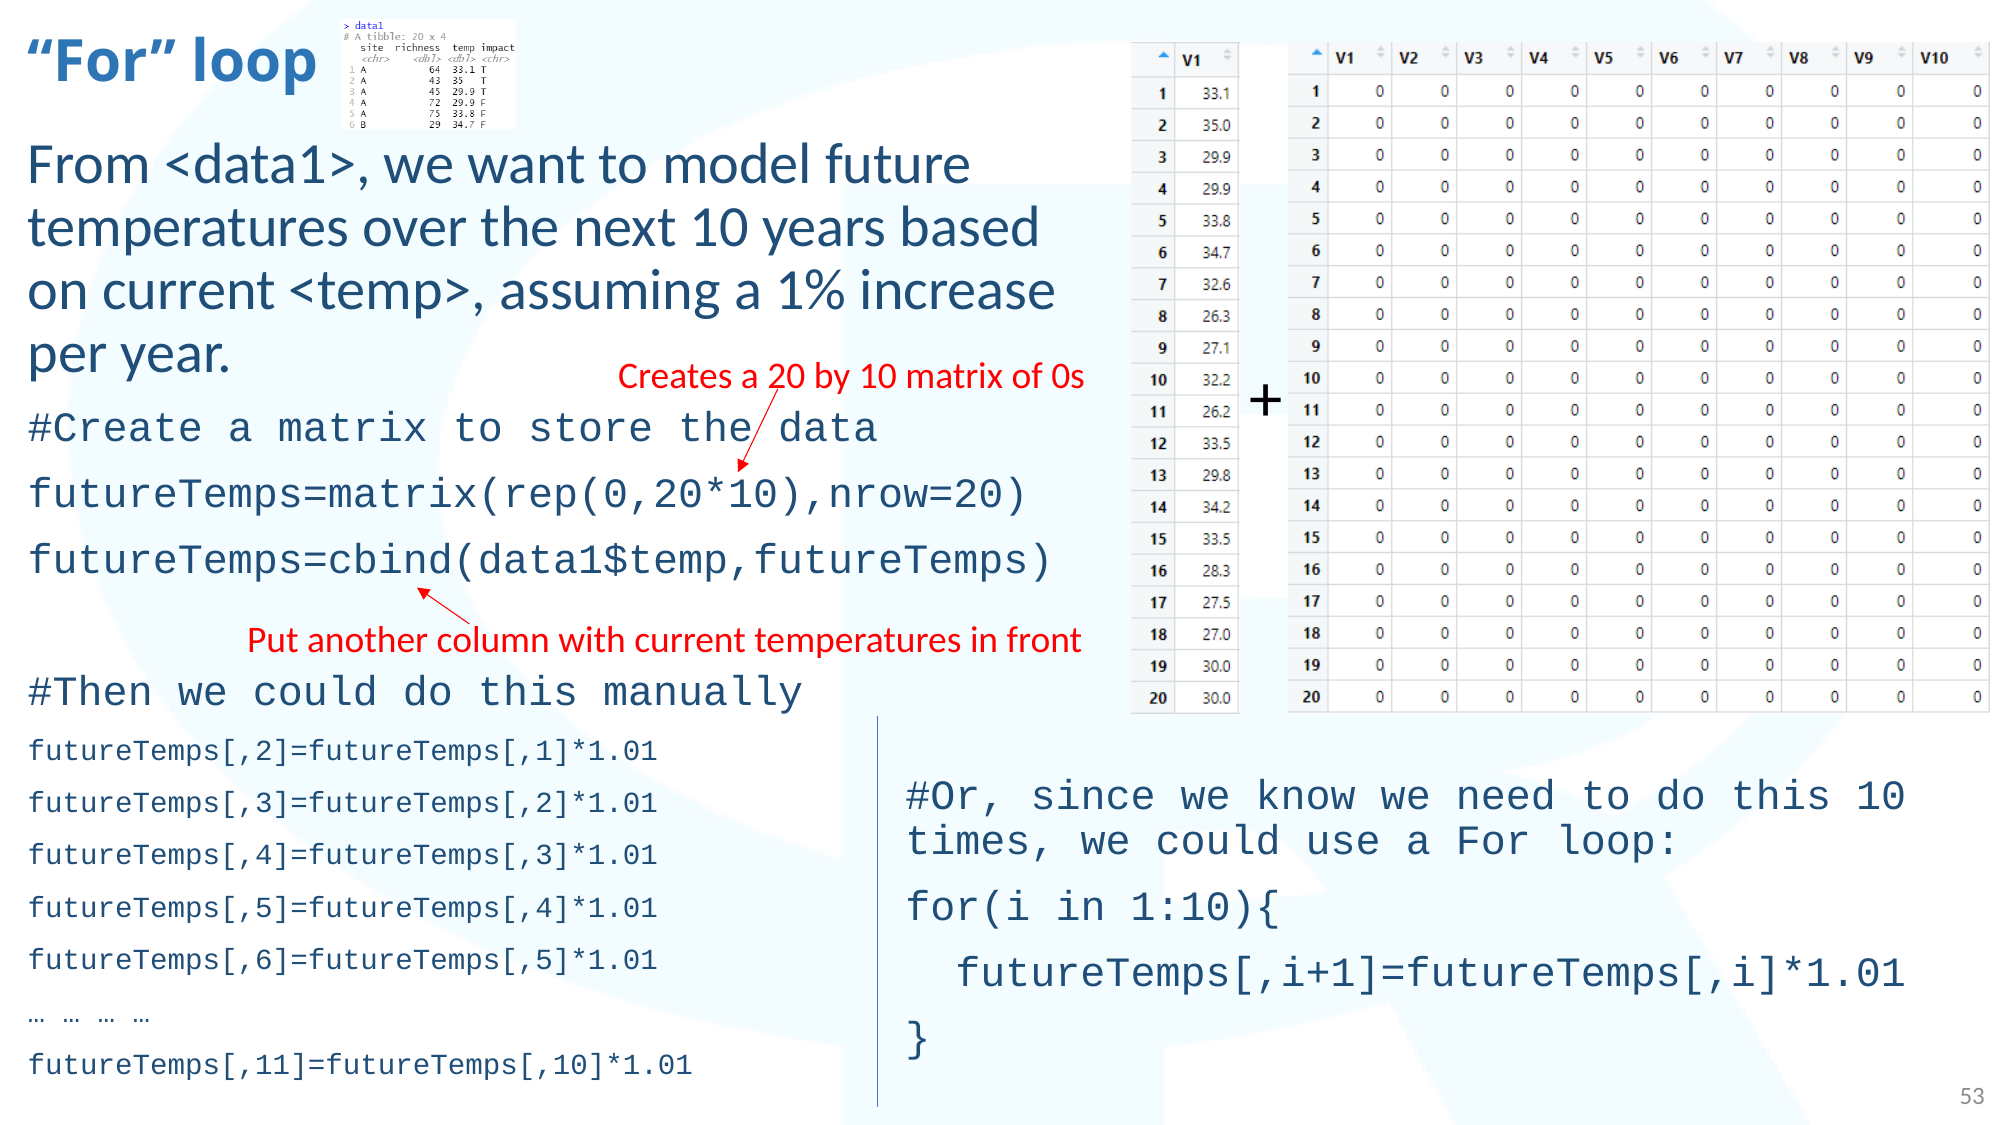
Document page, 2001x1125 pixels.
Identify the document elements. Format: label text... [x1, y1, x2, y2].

picture [340, 19, 516, 129]
text_box + [1241, 347, 1288, 442]
slide_number 53 [1550, 1065, 2000, 1125]
list From <data1>, we want to model future temperatures over the next 10 years based on current <temp>, assuming a 1% increase per year. #Create a matrix to store the data futureTemps=matrix(rep(0,20*10),nrow=20) futureTemps=cbind(data1$temp,futureTemps) #Then we could do this manually futureTemps[,2]=futureTemps[,1]*1.01 futureTemps[,3]=futureTemps[,2]*1.01 futureTemps[,4]=futureTemps[,3]*1.01 futureTemps[,5]=futureTemps[,4]*1.01 futureTemps[,6]=futureTemps[,5]*1.01 … … … … futureTemps[,11]=futureTemps[,10]*1.01 [12, 125, 1095, 1123]
text_box Put another column with current temperatures in front [232, 607, 1131, 668]
picture [1288, 42, 1990, 714]
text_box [737, 388, 778, 473]
text_box #Or, since we know we need to do this 10 times, we could use a For loop: for(i in 1:10){ futureTemps[,i+1]=futureTemps[,i]*1.01 } [890, 765, 1973, 1092]
picture [1131, 42, 1241, 714]
title “For” loop [12, 17, 1988, 108]
text_box Creates a 20 by 10 matrix of 0s [603, 343, 1131, 404]
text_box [416, 587, 470, 625]
